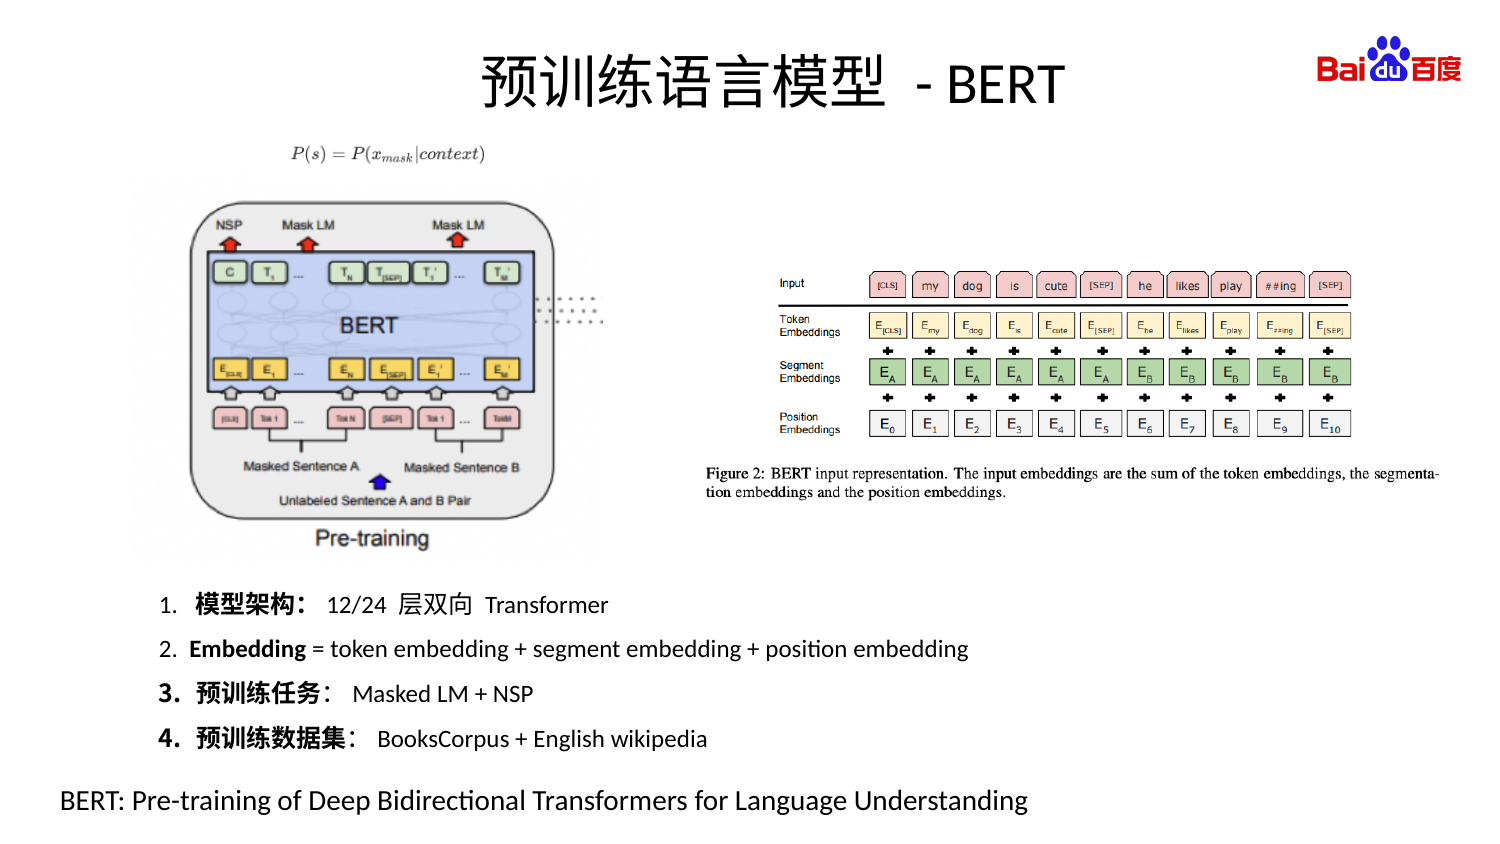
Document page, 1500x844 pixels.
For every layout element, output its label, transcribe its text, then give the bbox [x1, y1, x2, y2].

picture [1317, 35, 1461, 81]
picture [677, 257, 1461, 513]
text_box 预训练语言模型 - BERT [228, 37, 1318, 123]
text_box 1. 模型架构：12/24 层双向 Transformer 2. Embedding = token embedding + segment embedding + position embedding 预训练任务：Masked LM + NSP 预训练数据集：BooksCorpus + English wikipedia [144, 565, 1009, 760]
text_box BERT: Pre-training of Deep Bidirectional Transformers for Language Understanding [45, 774, 1044, 824]
picture [117, 122, 604, 567]
